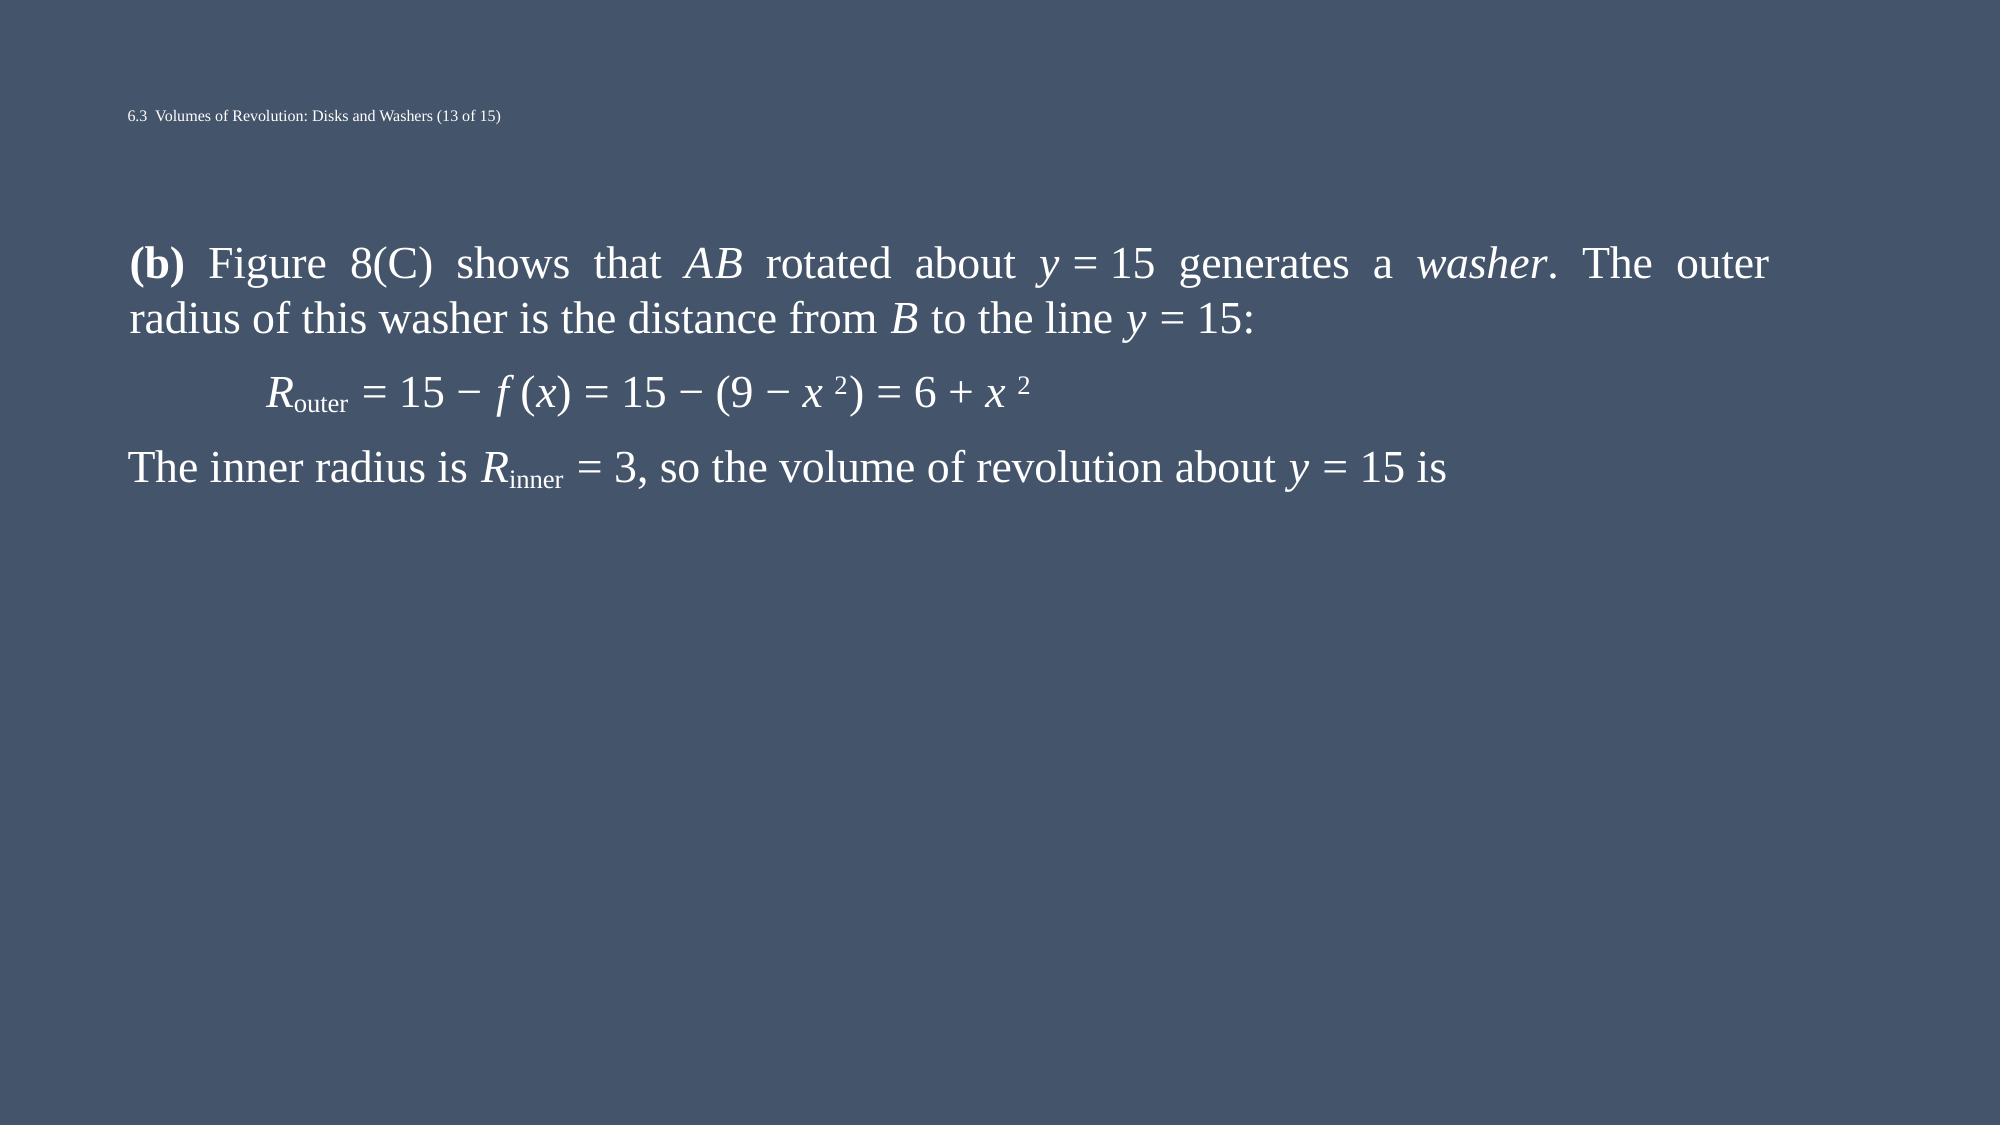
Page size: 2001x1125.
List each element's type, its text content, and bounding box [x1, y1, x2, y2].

title 6.3 Volumes of Revolution: Disks and Washers (13 of 15) [112, 99, 1775, 203]
